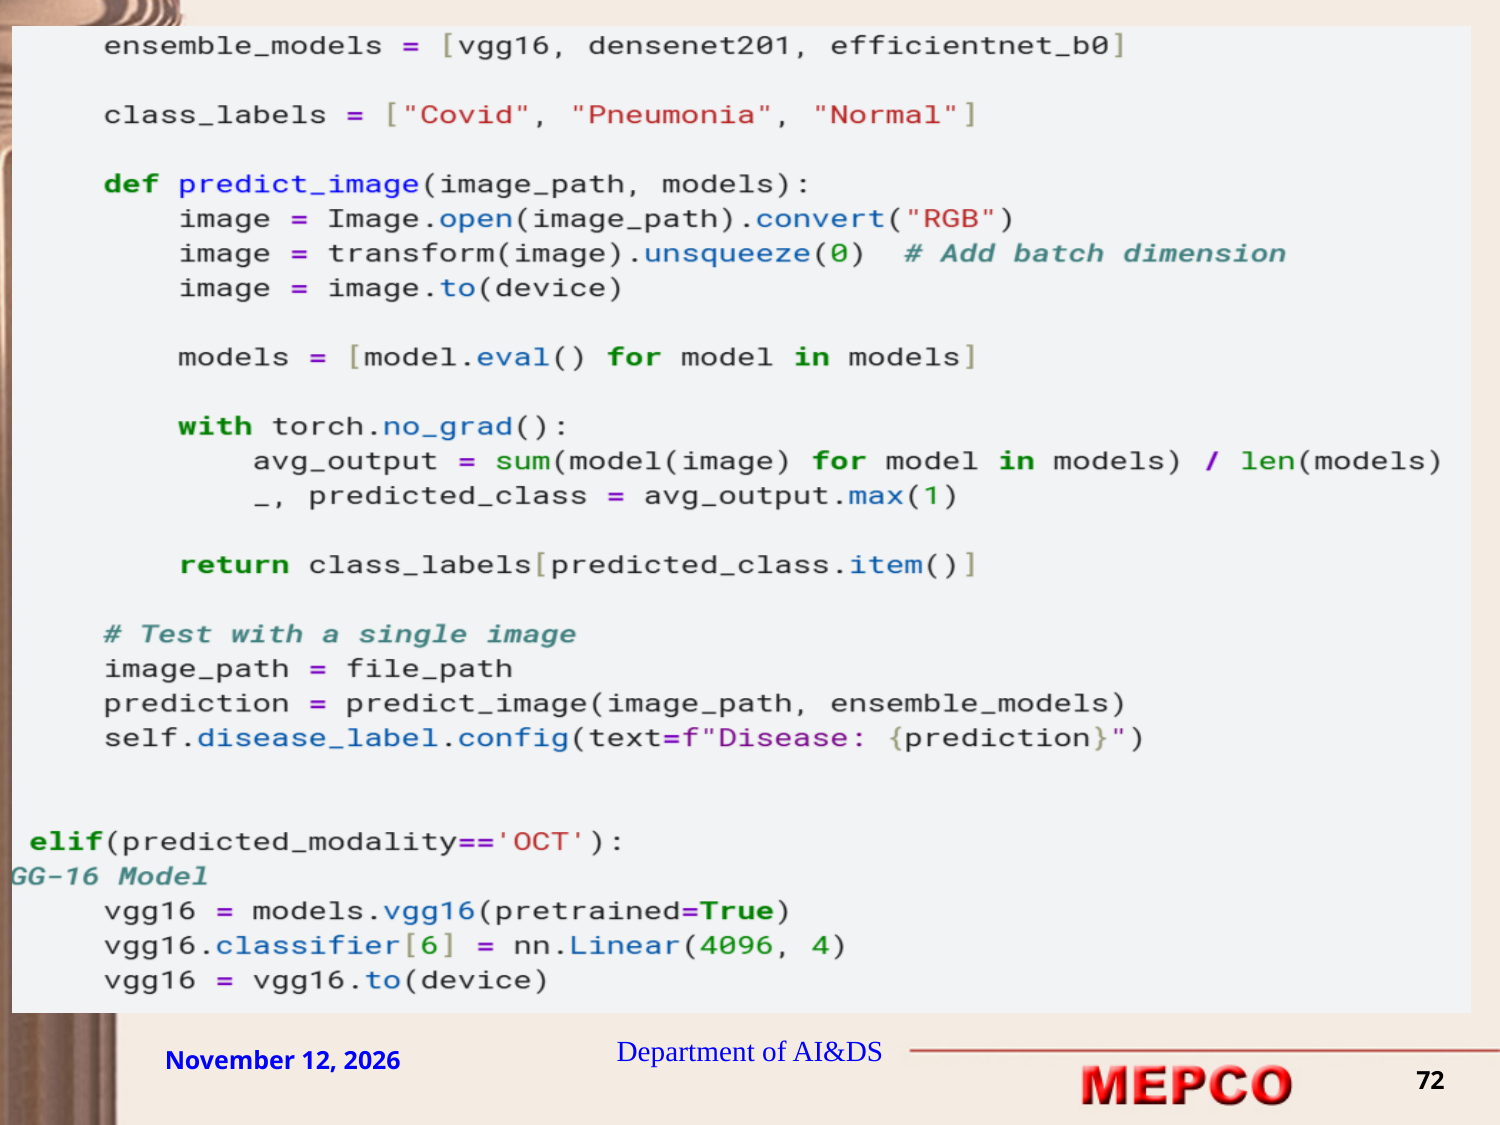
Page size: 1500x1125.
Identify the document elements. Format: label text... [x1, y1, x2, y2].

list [12, 25, 1471, 1013]
picture [0, 0, 1500, 1125]
footer Department of AI&DS [512, 1024, 988, 1101]
